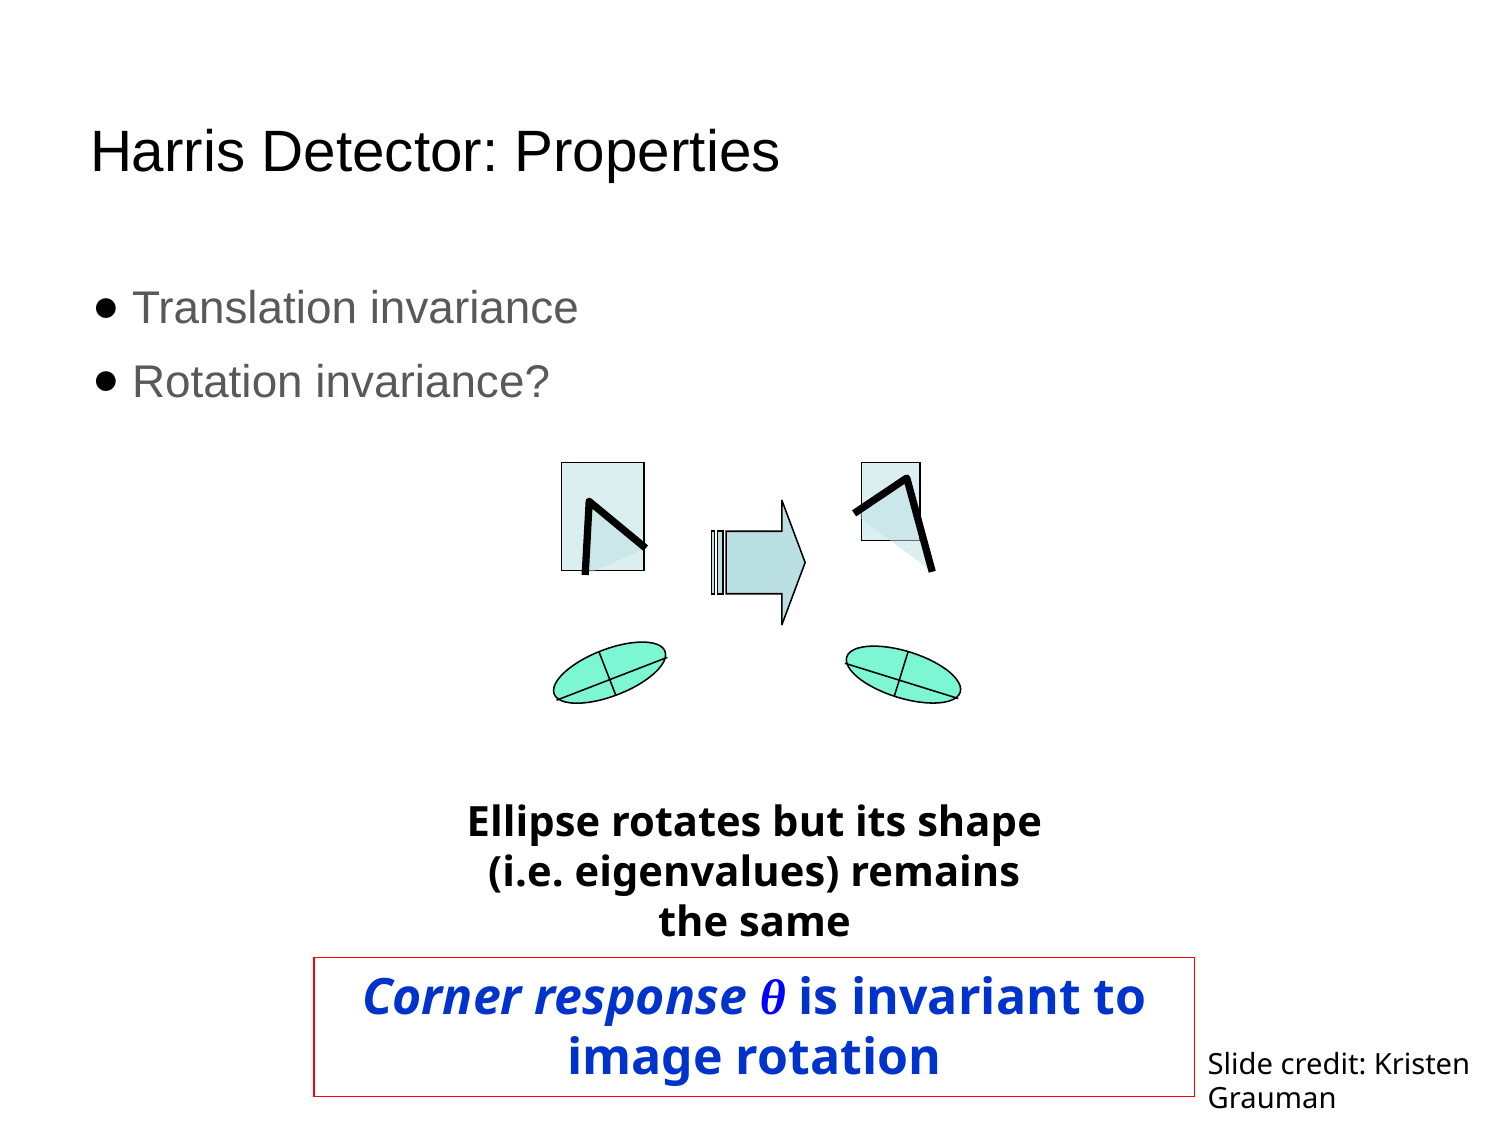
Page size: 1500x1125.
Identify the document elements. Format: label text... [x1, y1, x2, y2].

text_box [547, 462, 966, 724]
list Translation invariance Rotation invariance? [75, 262, 1377, 1005]
text_box Ellipse rotates but its shape (i.e. eigenvalues) remains the same [449, 787, 1060, 904]
text_box Slide credit: Kristen Grauman [1192, 1037, 1500, 1088]
text_box Corner response θ is invariant to image rotation [314, 957, 1195, 1097]
title Harris Detector: Properties [75, 54, 1088, 242]
